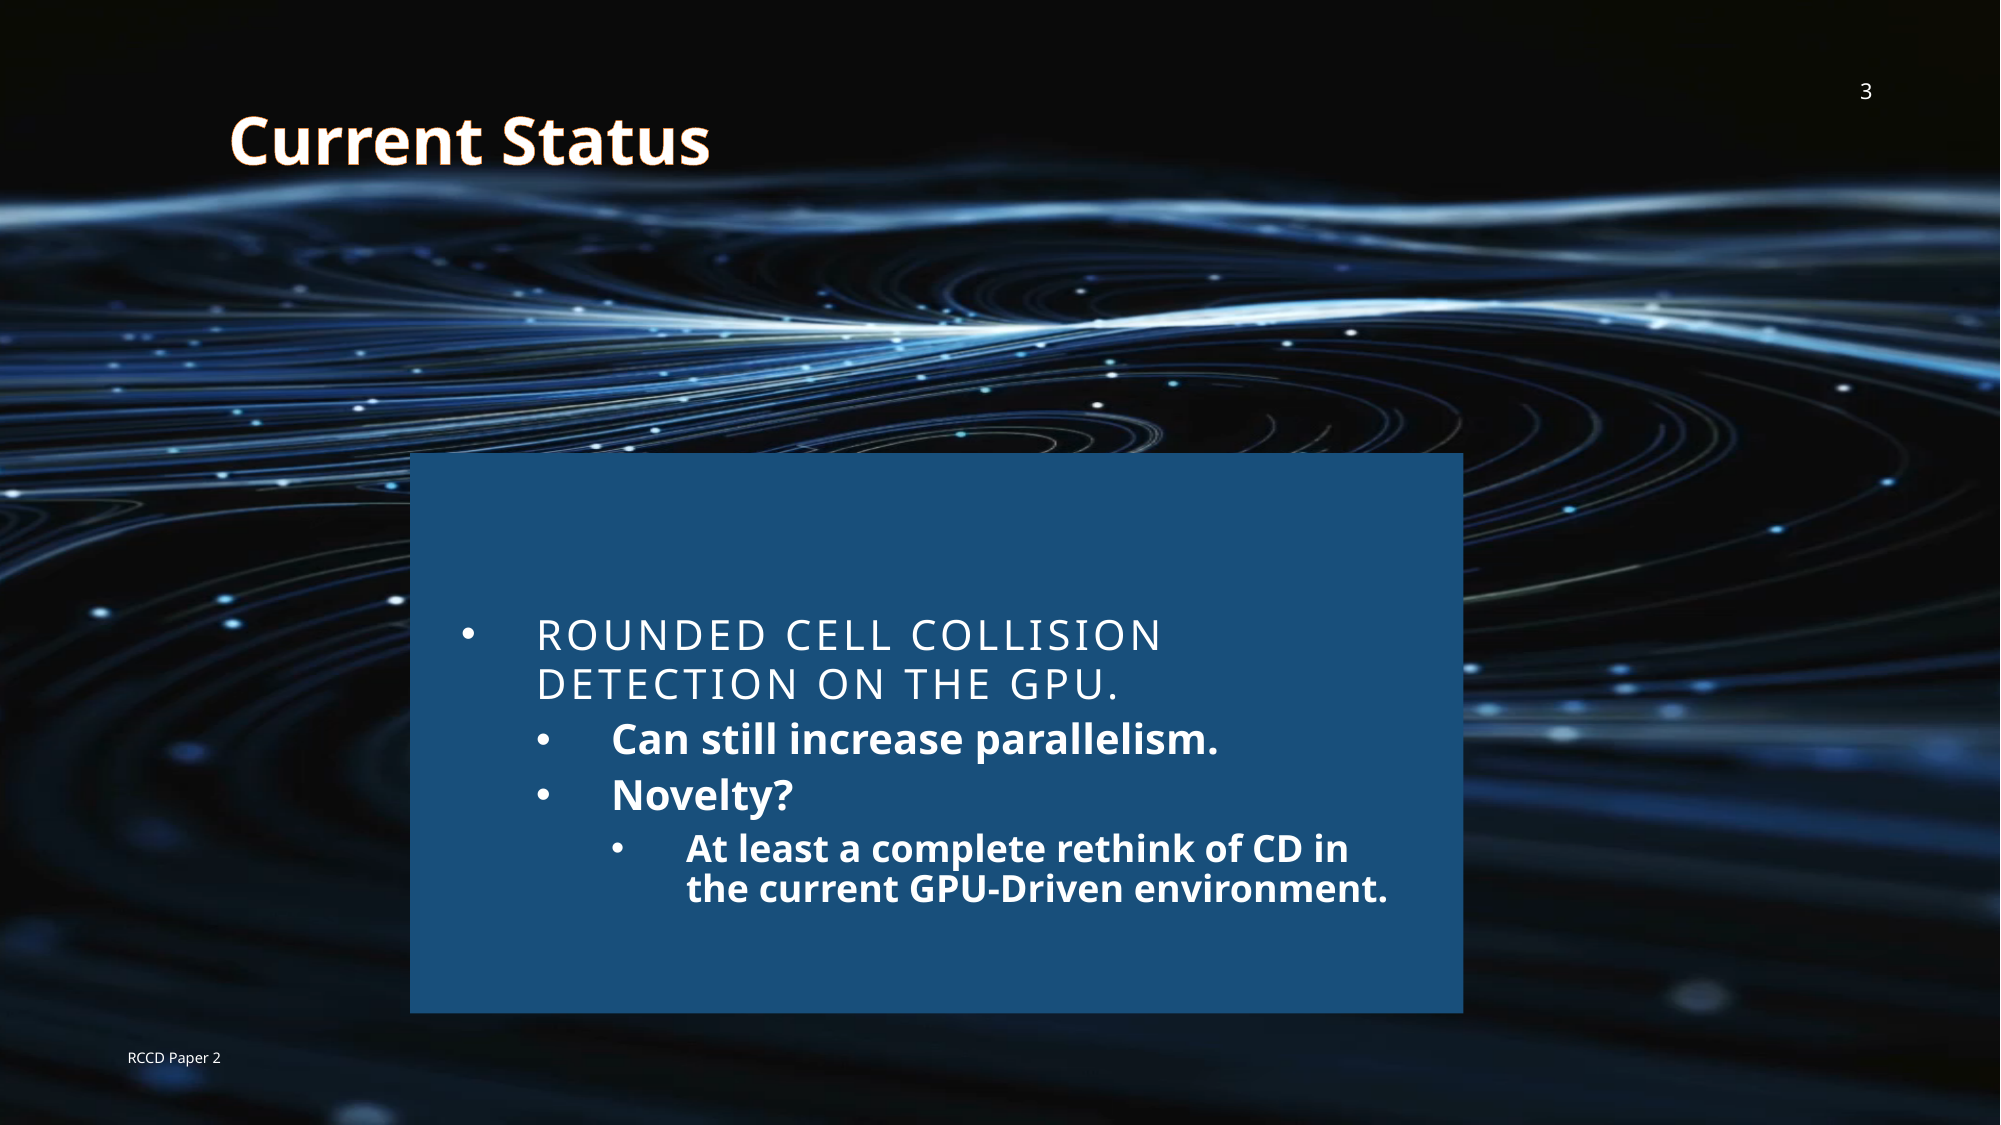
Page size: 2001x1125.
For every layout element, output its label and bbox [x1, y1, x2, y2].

text_box [0, 0, 2000, 1125]
